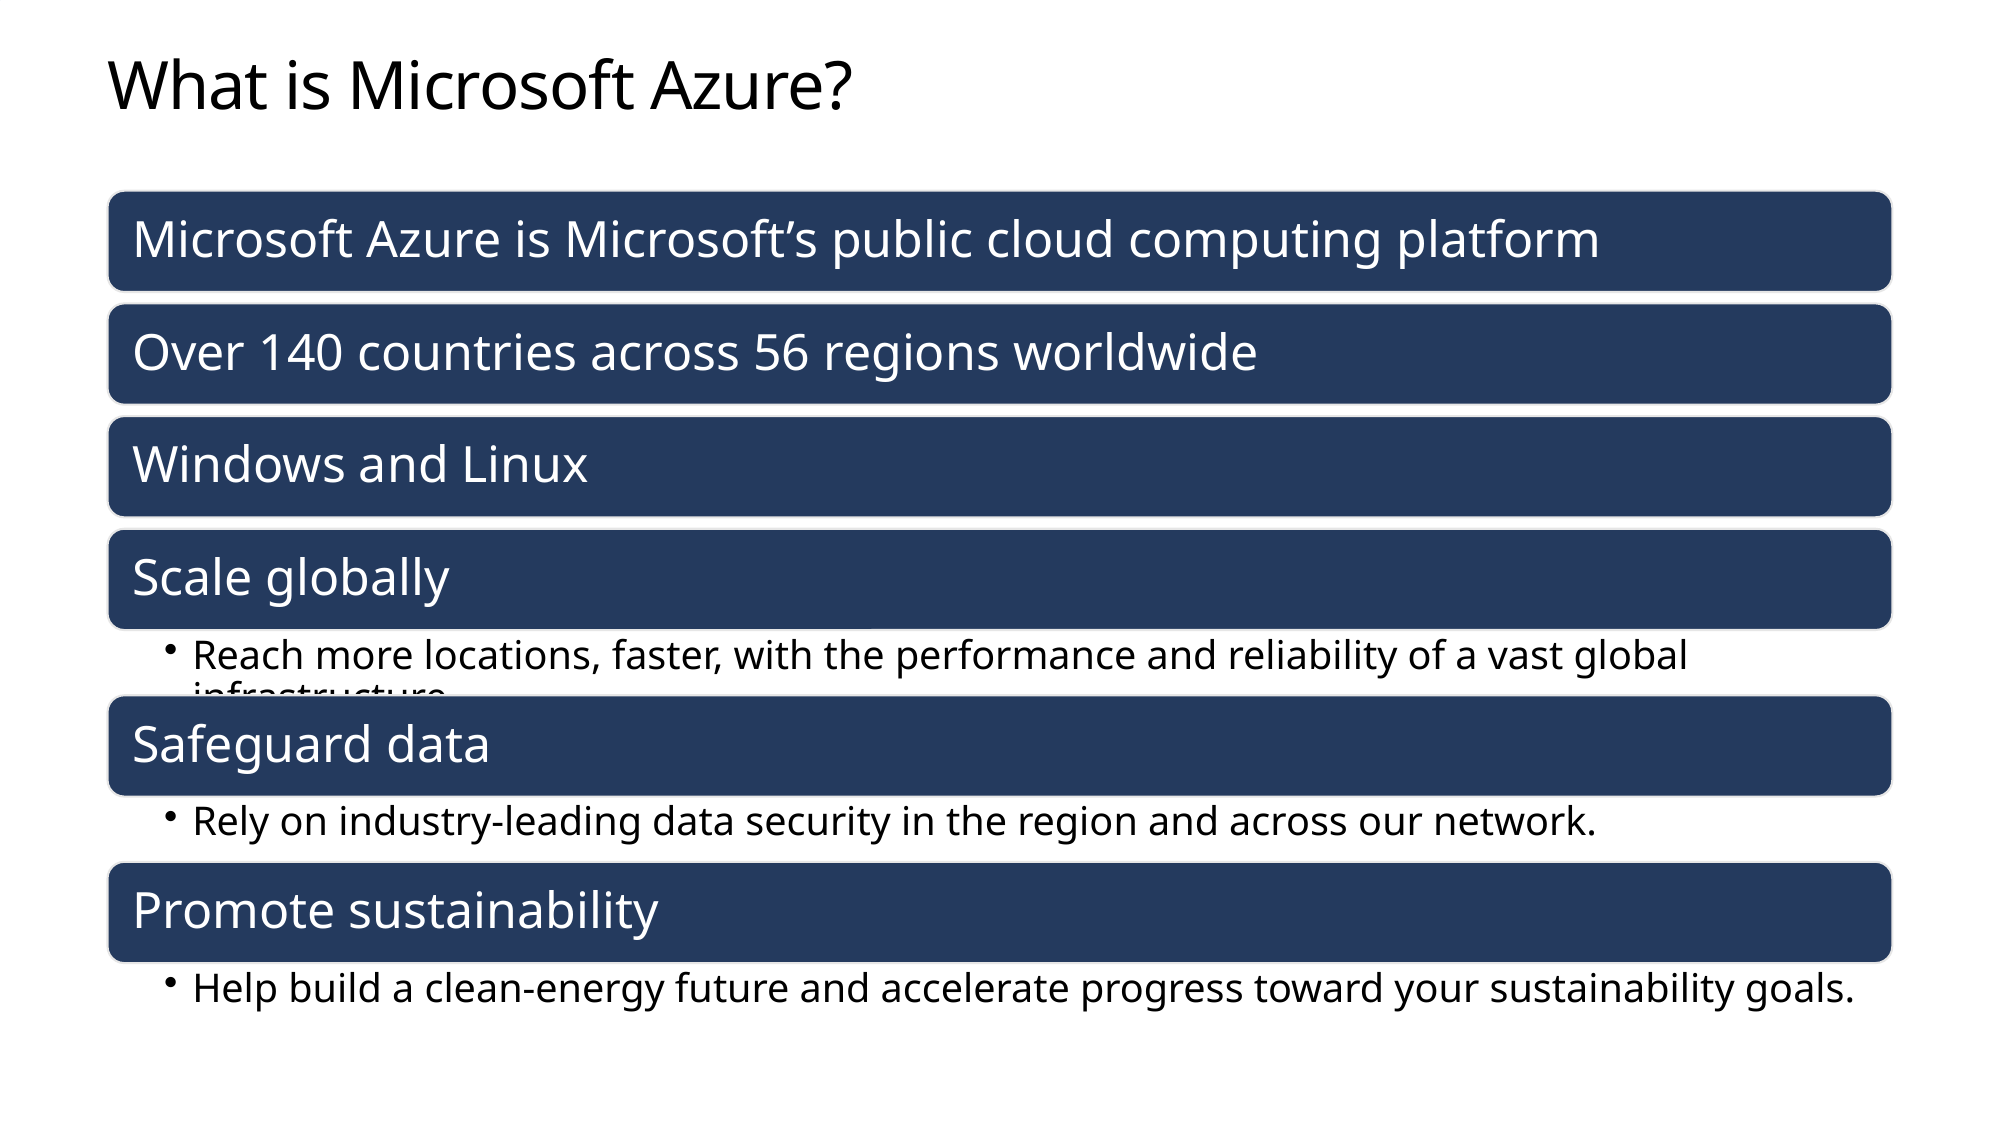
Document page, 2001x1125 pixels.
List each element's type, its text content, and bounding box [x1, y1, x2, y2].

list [107, 157, 1893, 1062]
title What is Microsoft Azure? [107, 47, 1893, 124]
